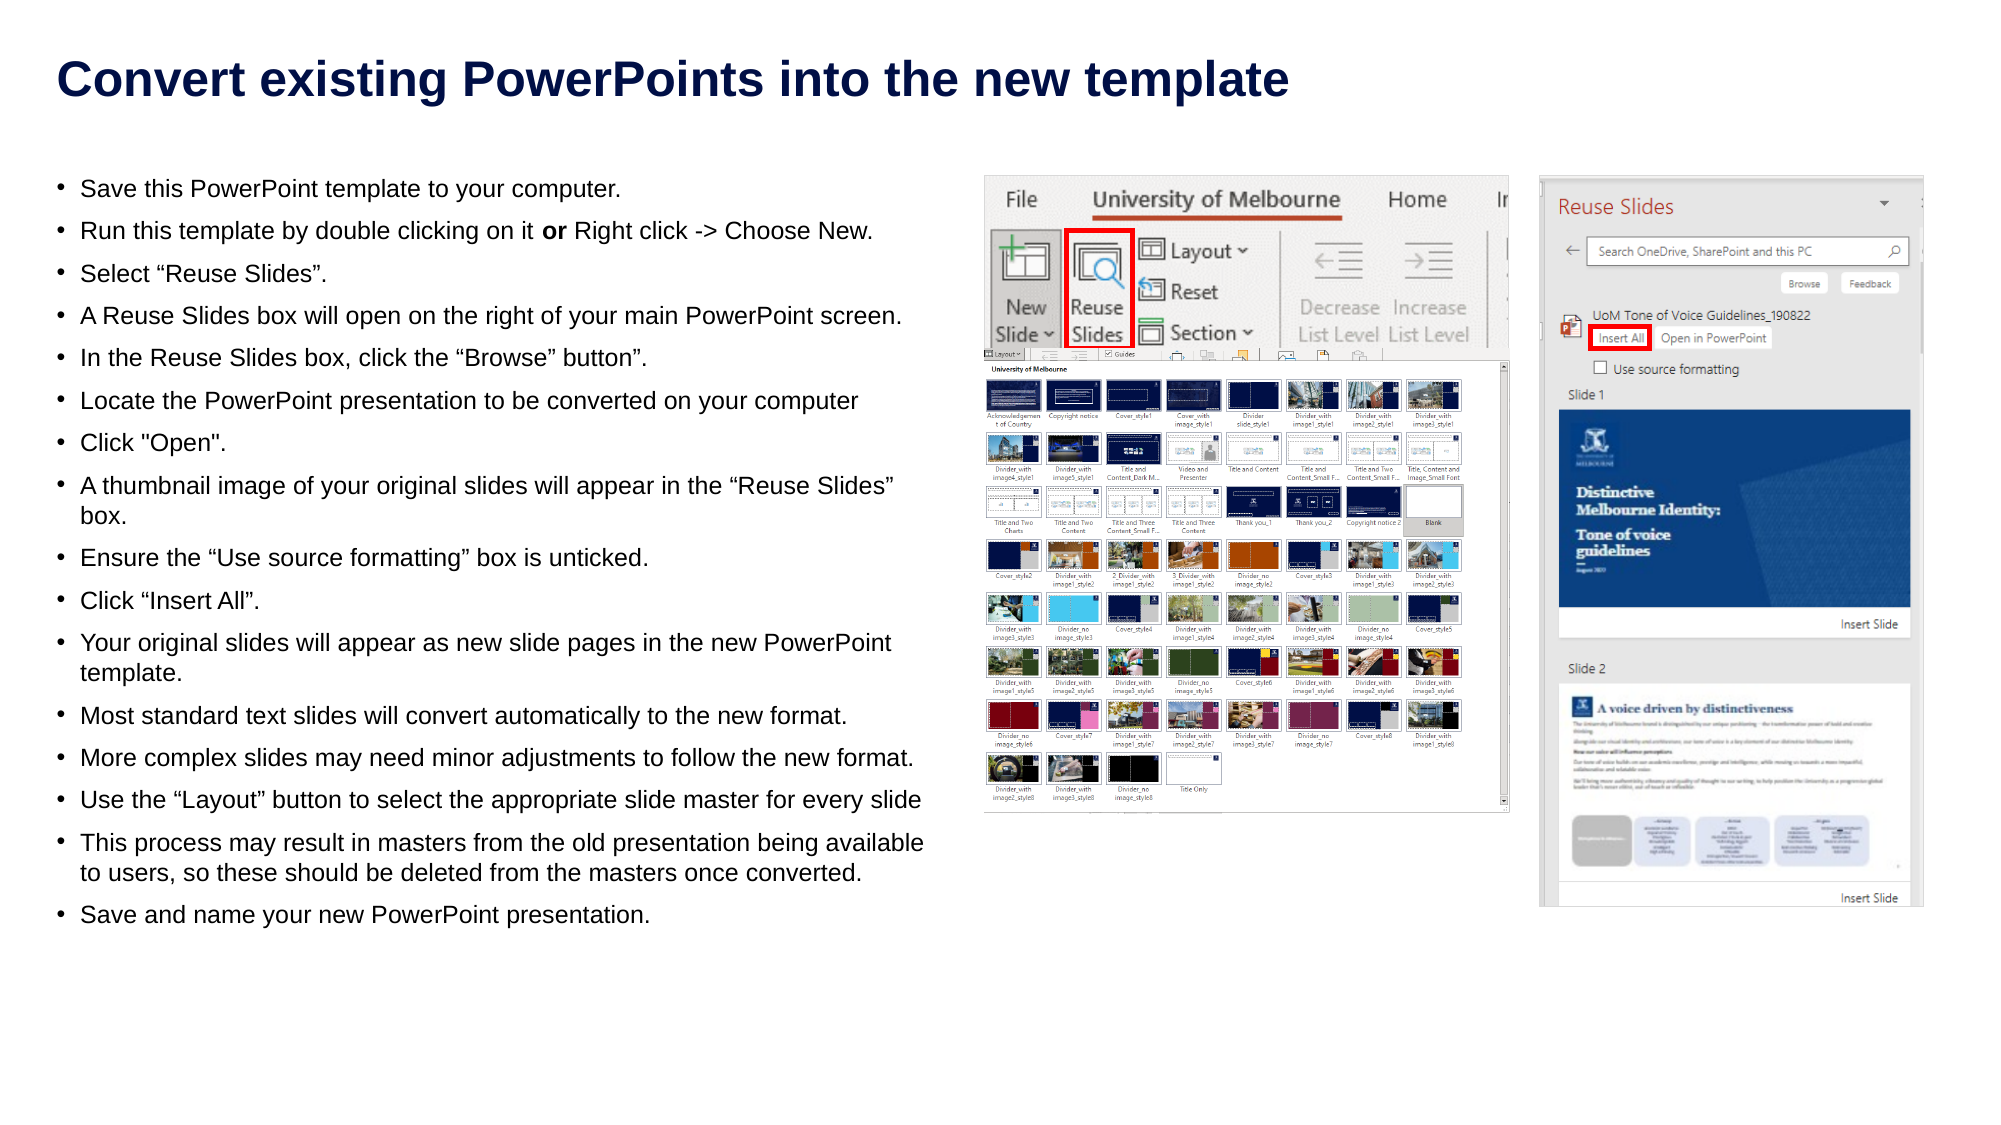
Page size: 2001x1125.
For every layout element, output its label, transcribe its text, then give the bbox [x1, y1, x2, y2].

picture [984, 174, 1510, 814]
title Convert existing PowerPoints into the new template [56, 56, 1648, 144]
text_box Save this PowerPoint template to your computer. Run this template by double clicking on it or Right click -> Choose New. Select “Reuse Slides”. A Reuse Slides box will open on the right of your main PowerPoint screen. In the Reuse Slides box, click the “Browse” button”. Locate the PowerPoint presentation to be converted on your computer Click "Open". A thumbnail image of your original slides will appear in the “Reuse Slides” box. Ensure the “Use source formatting” box is unticked. Click “Insert All”. Your original slides will appear as new slide pages in the new PowerPoint template. Most standard text slides will convert automatically to the new format. More complex slides may need minor adjustments to follow the new format. Use the “Layout” button to select the appropriate slide master for every slide This process may result in masters from the old presentation being available to users, so these should be deleted from the masters once converted. Save and name your new PowerPoint presentation. [56, 172, 949, 929]
picture [1538, 174, 1924, 907]
